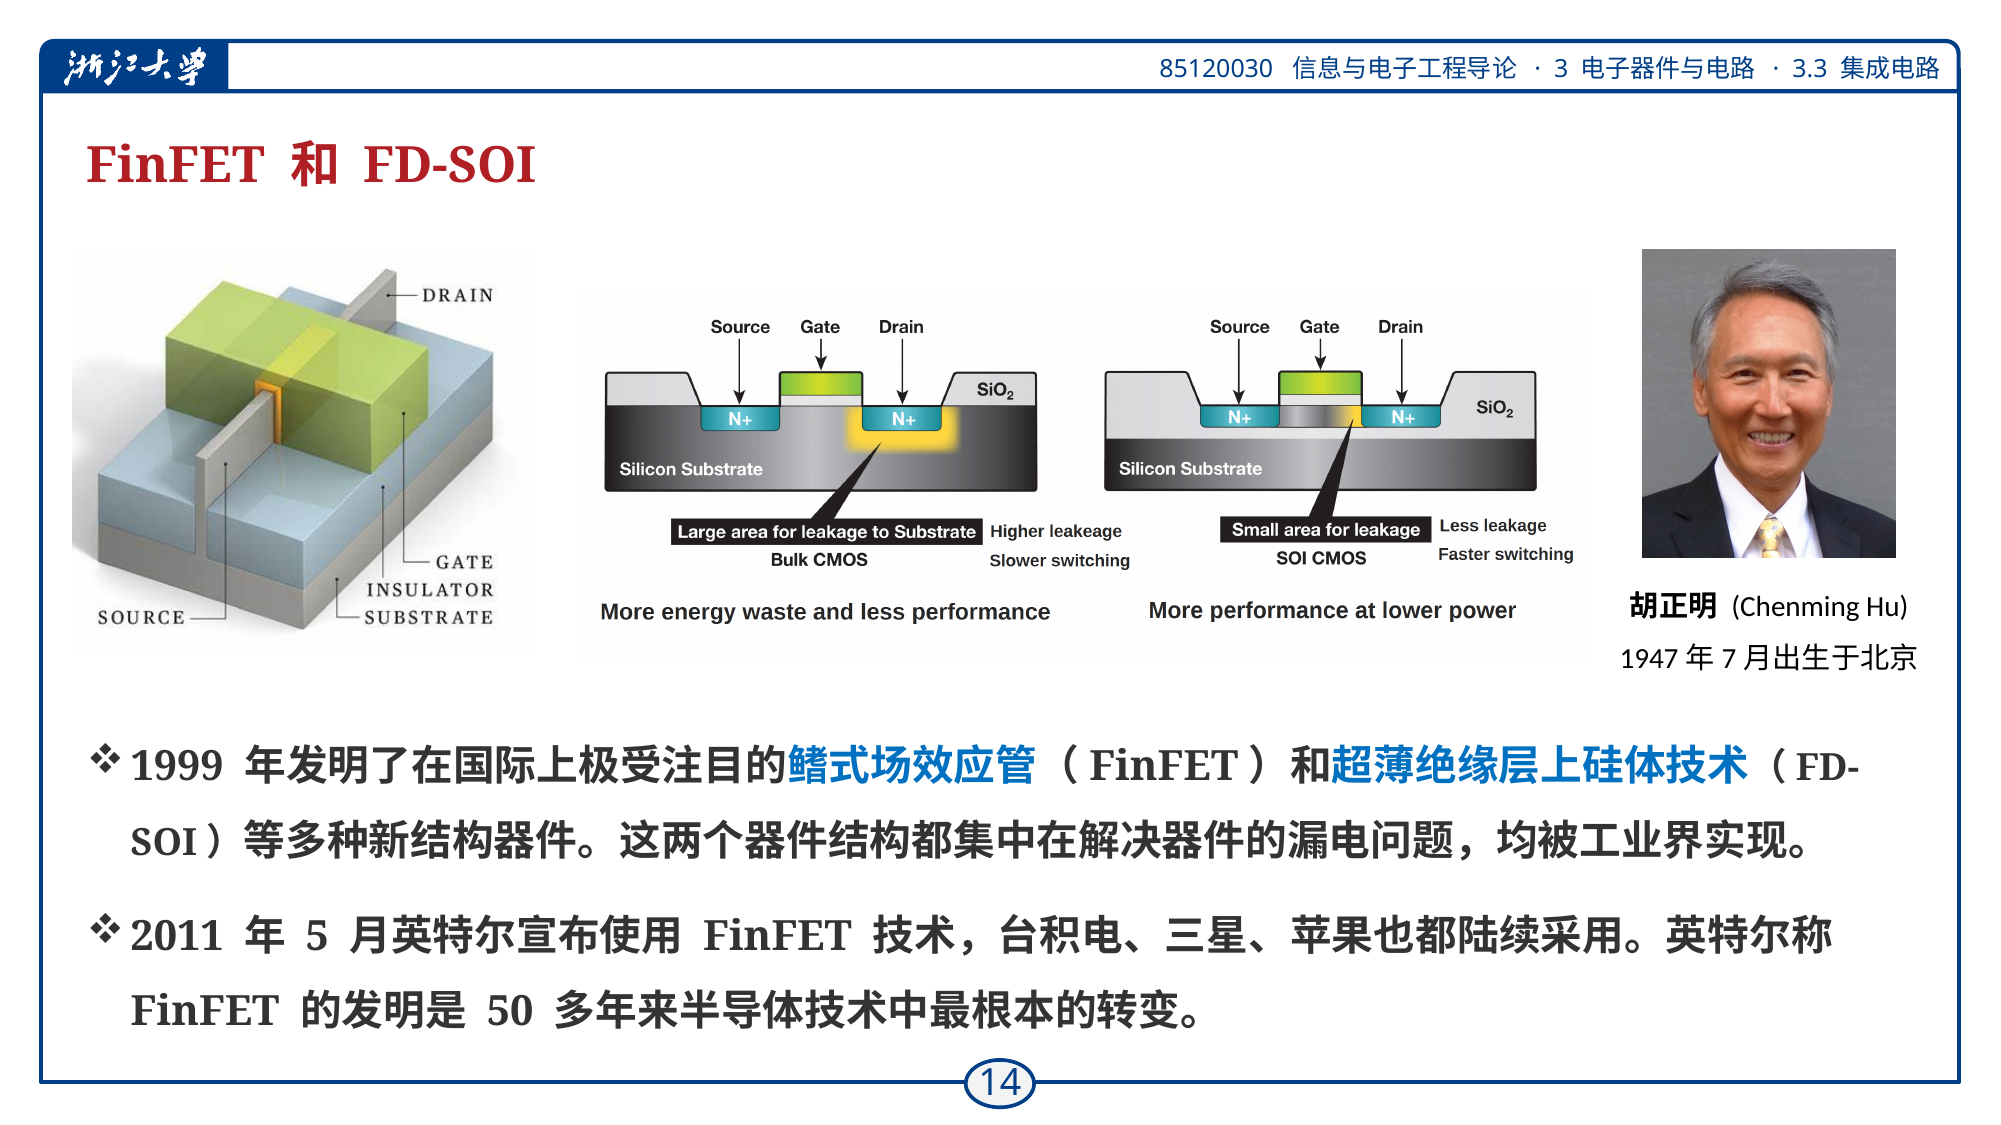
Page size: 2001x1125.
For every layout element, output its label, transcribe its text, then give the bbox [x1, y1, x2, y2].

title FinFET 和 FD-SOI [72, 125, 1926, 198]
picture [71, 251, 533, 652]
picture [576, 287, 1592, 666]
text_box 胡正明 (Chenming Hu) 1947年7月出生于北京 [1591, 562, 1947, 683]
picture [55, 39, 215, 91]
list 1999 年发明了在国际上极受注目的鳍式场效应管（FinFET）和超薄绝缘层上硅体技术（FD-SOI）等多种新结构器件。这两个器件结构都集中在解决器件的漏电问题，均被工业界实现。 2011 年 5 月英特尔宣布使用 FinFET 技术，台积电、三星、苹果也都陆续采用。英特尔称 FinFET 的发明是 50 多年来半导体技术中最根本的转变。 [72, 706, 1926, 1029]
picture [1642, 249, 1897, 559]
